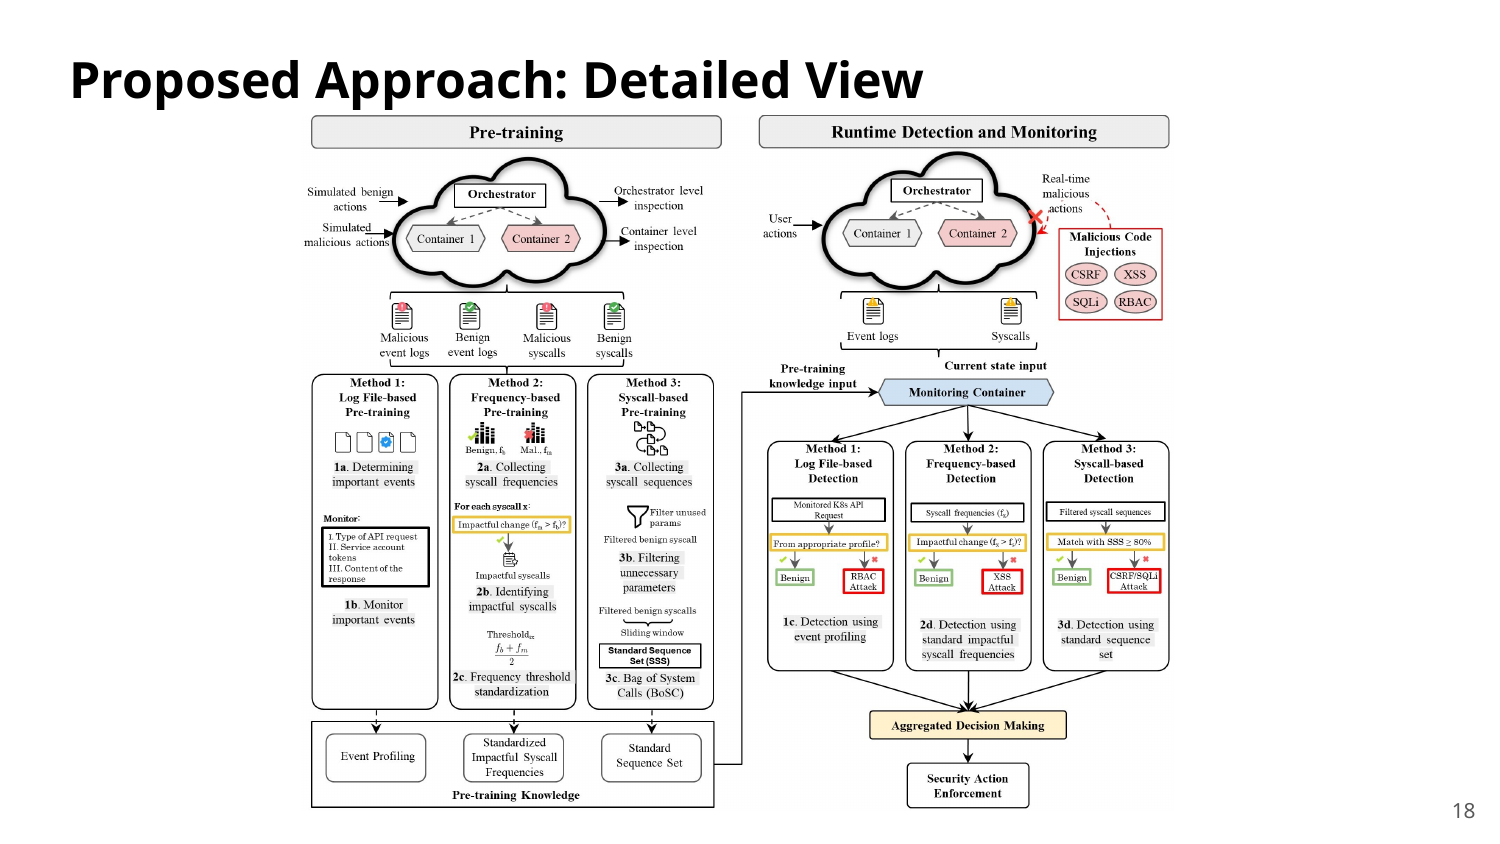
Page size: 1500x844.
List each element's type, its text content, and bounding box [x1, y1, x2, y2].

text_box Proposed Approach: Detailed View [54, 41, 1124, 116]
slide_number 18 [1400, 779, 1491, 844]
picture [301, 115, 1174, 812]
